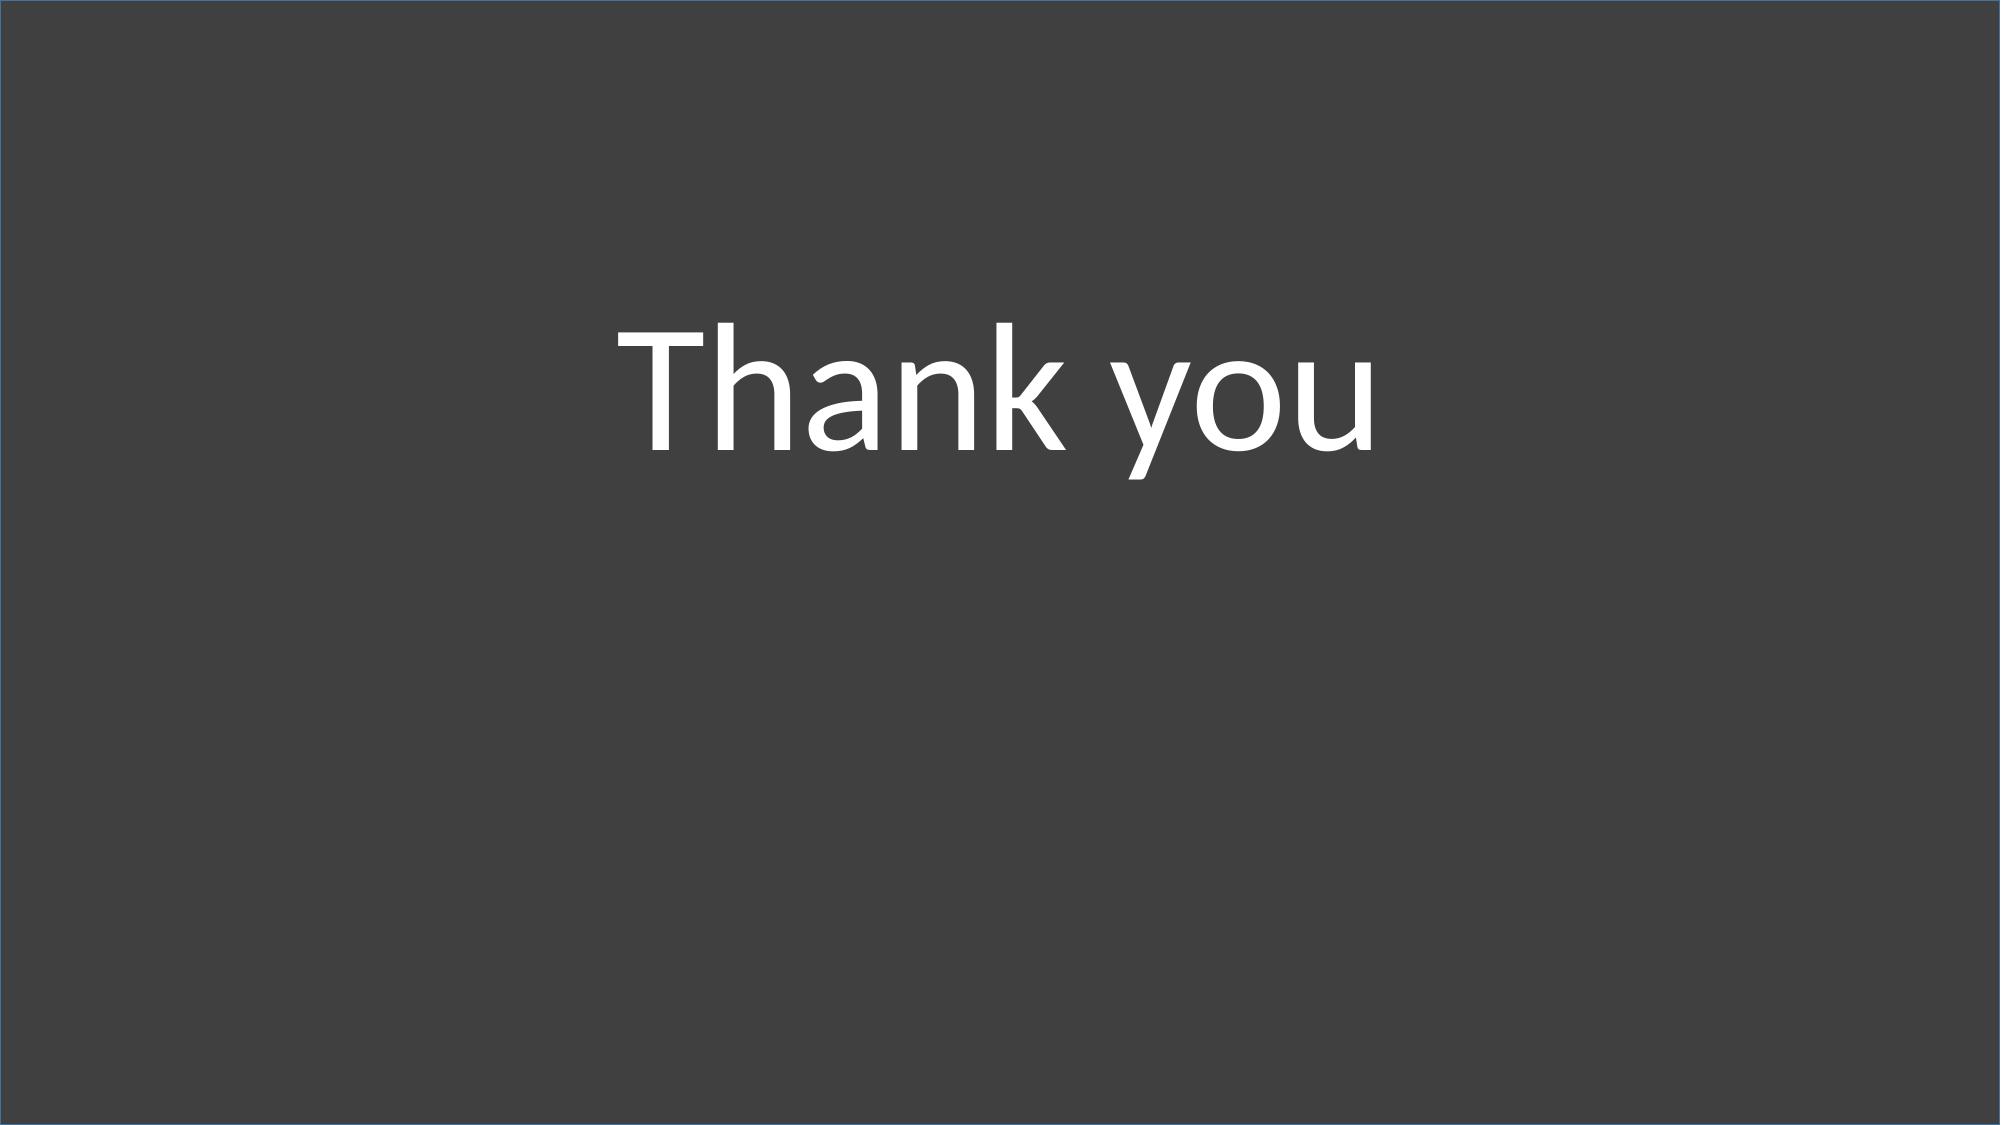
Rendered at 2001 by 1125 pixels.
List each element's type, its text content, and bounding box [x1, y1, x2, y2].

text_box [0, 0, 2000, 1125]
text_box Thank you [334, 259, 1666, 495]
